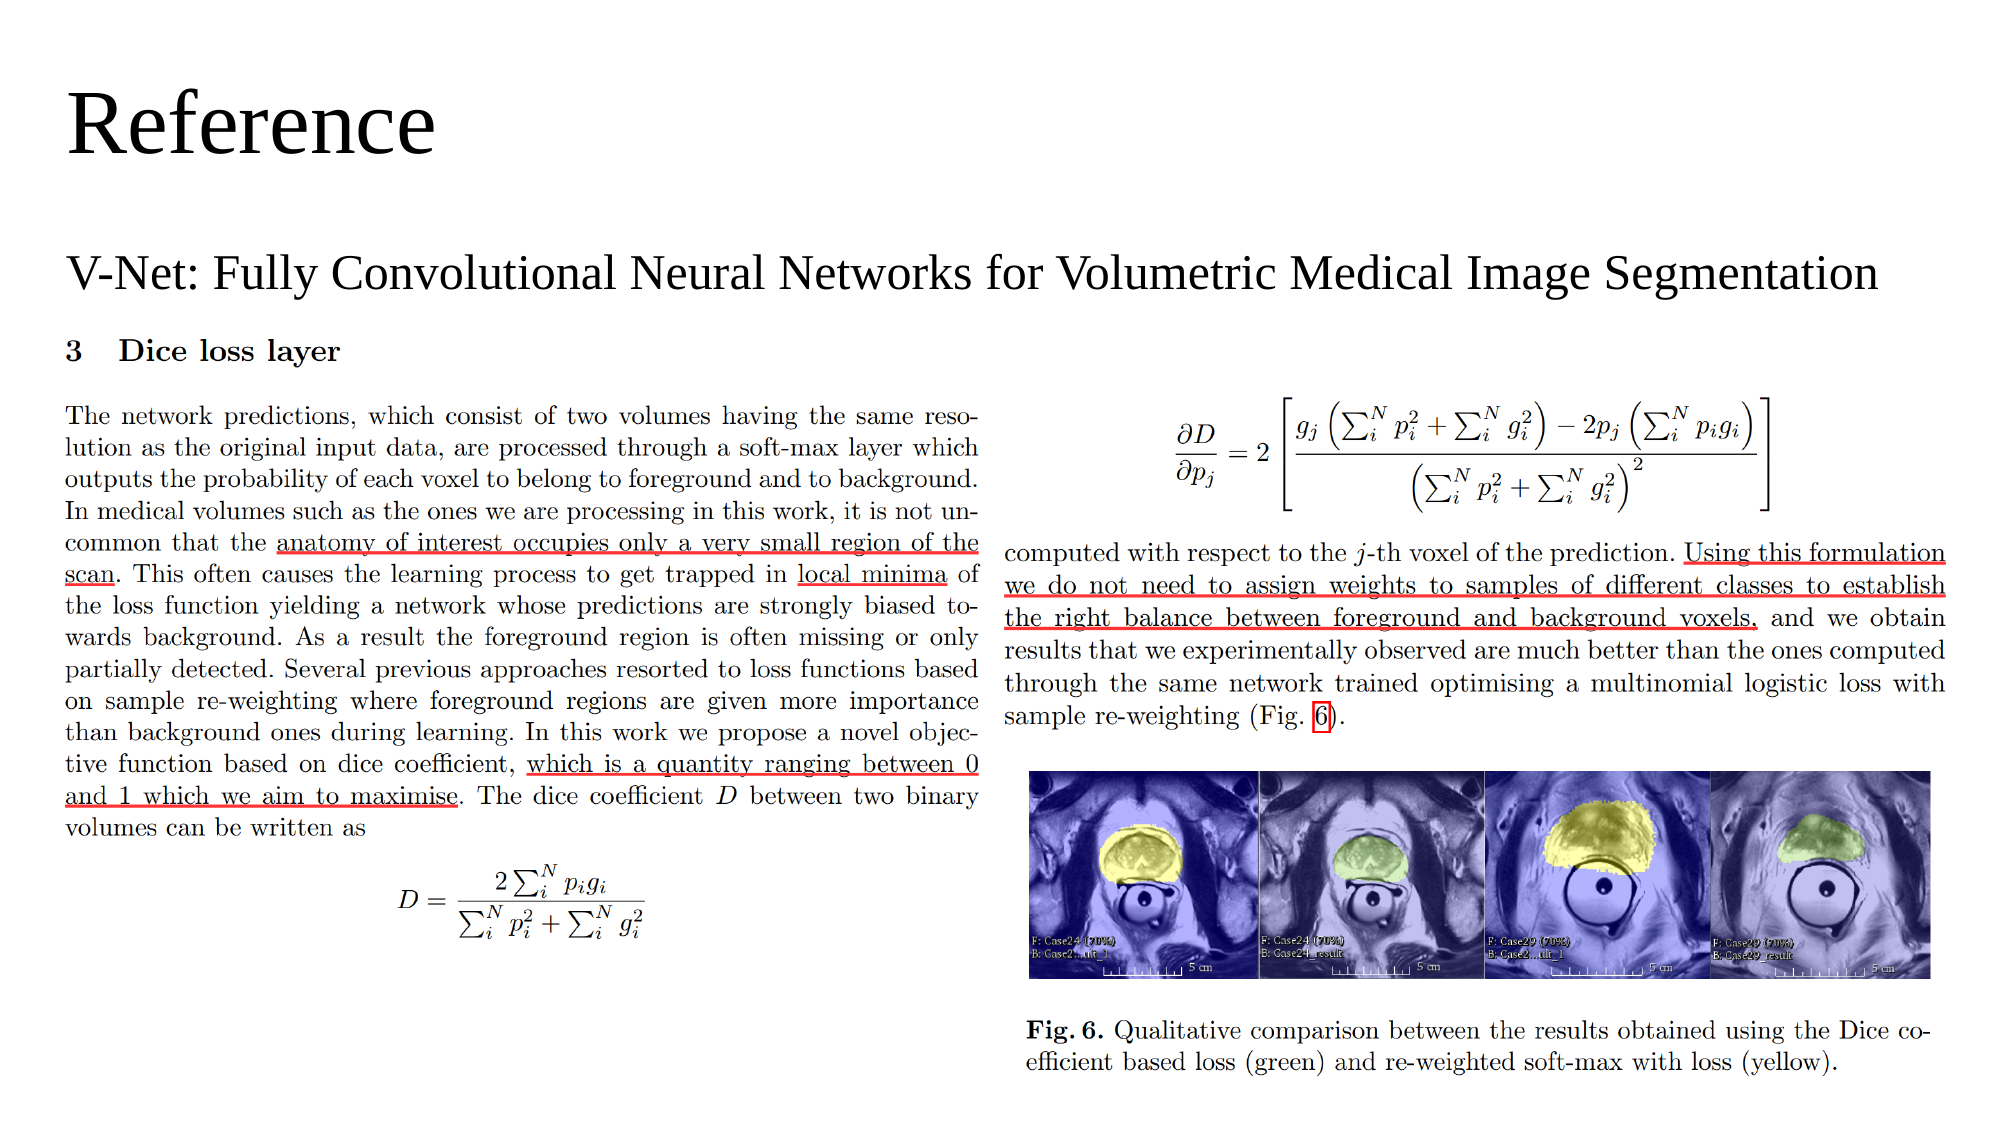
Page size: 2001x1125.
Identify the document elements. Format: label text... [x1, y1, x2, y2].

picture [1016, 763, 1936, 1081]
picture [50, 331, 1953, 957]
text_box Reference [50, 14, 1776, 233]
text_box ﻿V-Net: Fully Convolutional Neural Networks for Volumetric Medical Image Segmentation [51, 232, 1906, 307]
